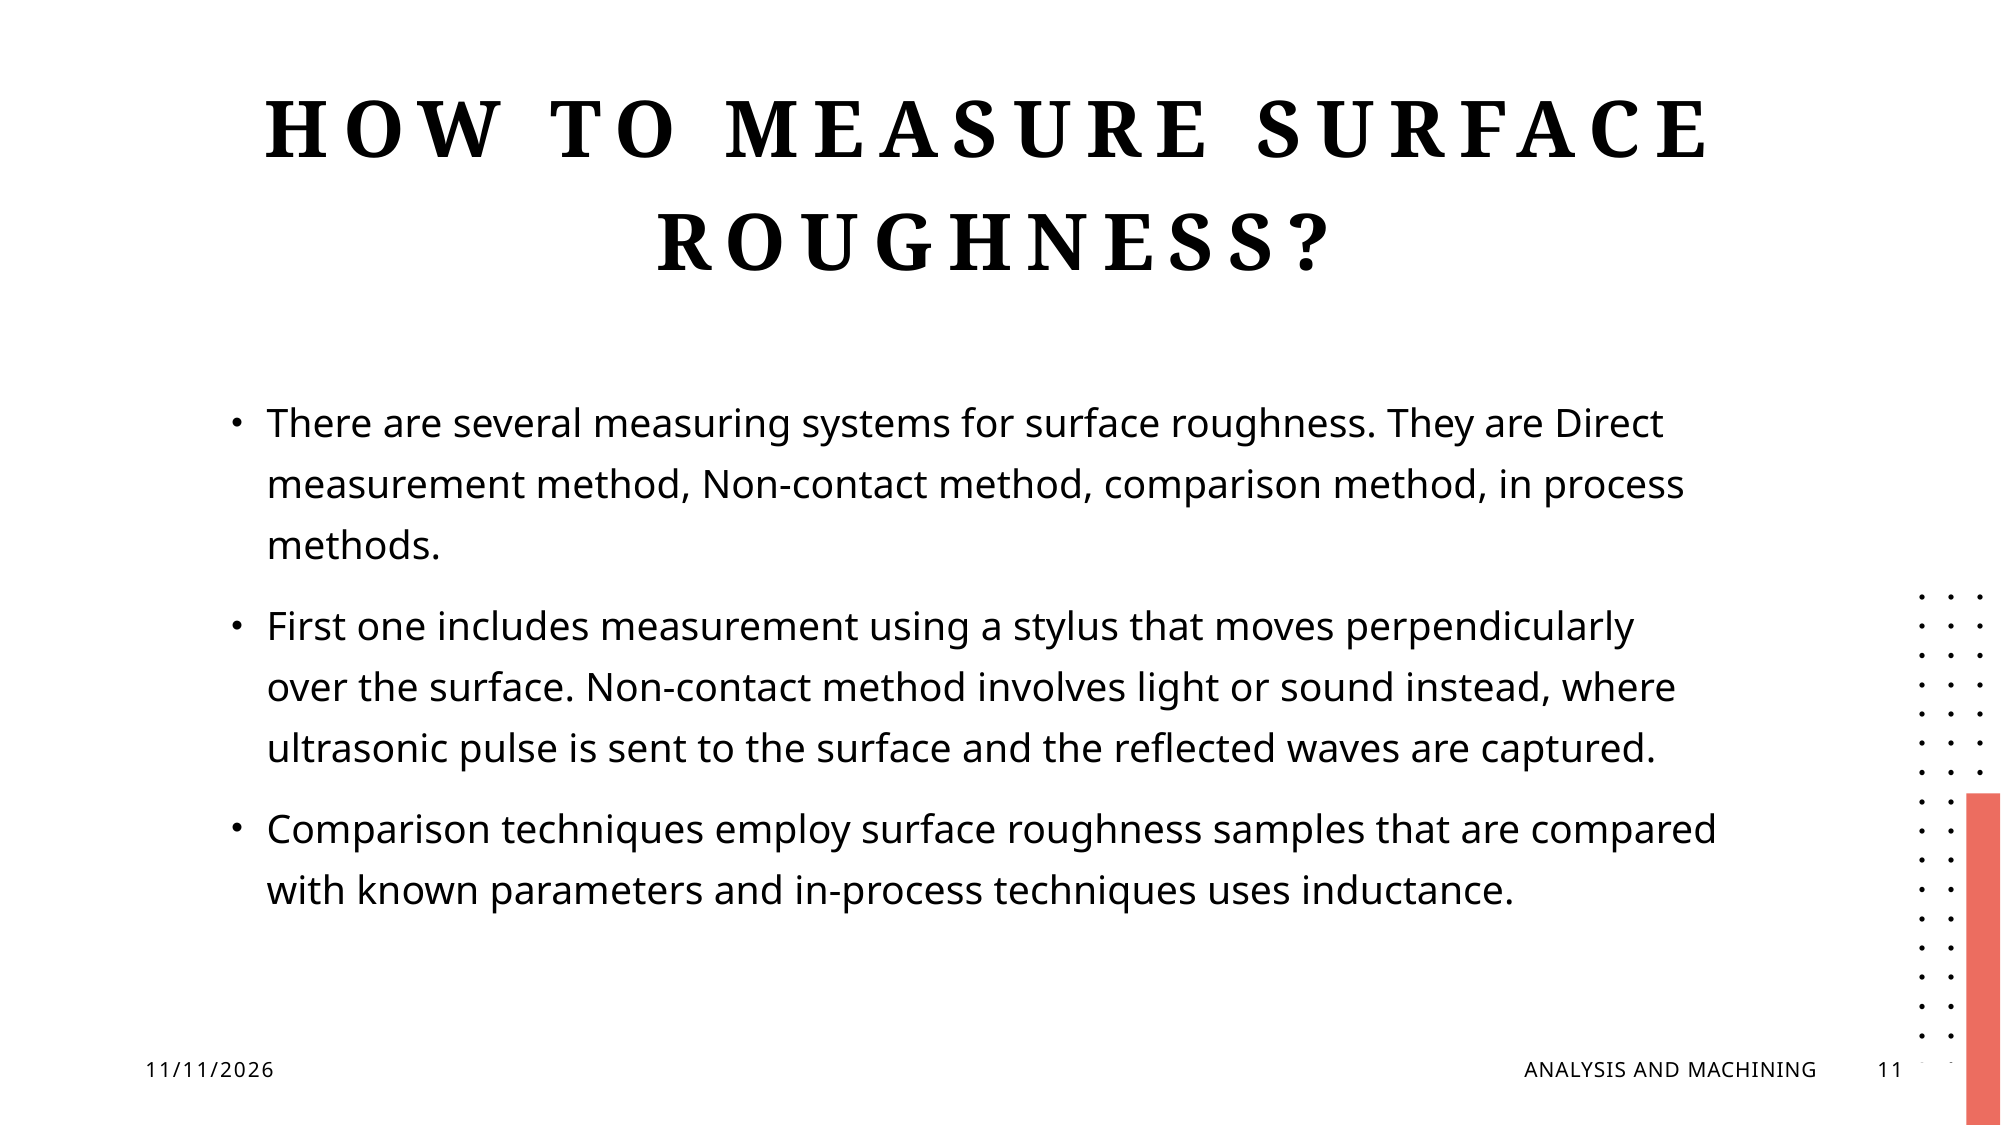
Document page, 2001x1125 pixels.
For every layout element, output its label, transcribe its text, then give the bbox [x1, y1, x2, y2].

list There are several measuring systems for surface roughness. They are Direct measurement method, Non-contact method, comparison method, in process methods. First one includes measurement using a stylus that moves perpendicularly over the surface. Non-contact method involves light or sound instead, where ultrasonic pulse is sent to the surface and the reflected waves are captured. Comparison techniques employ surface roughness samples that are compared with known parameters and in-process techniques uses inductance. [216, 376, 1737, 970]
slide_number 11 [1832, 1040, 1919, 1101]
picture [1907, 582, 1994, 1064]
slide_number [130, 1040, 581, 1101]
footer ANALYSIS AND MACHINING [1262, 1040, 1832, 1101]
title HOW TO MEASURE SURFACE ROUGHNESS? [165, 52, 1823, 294]
